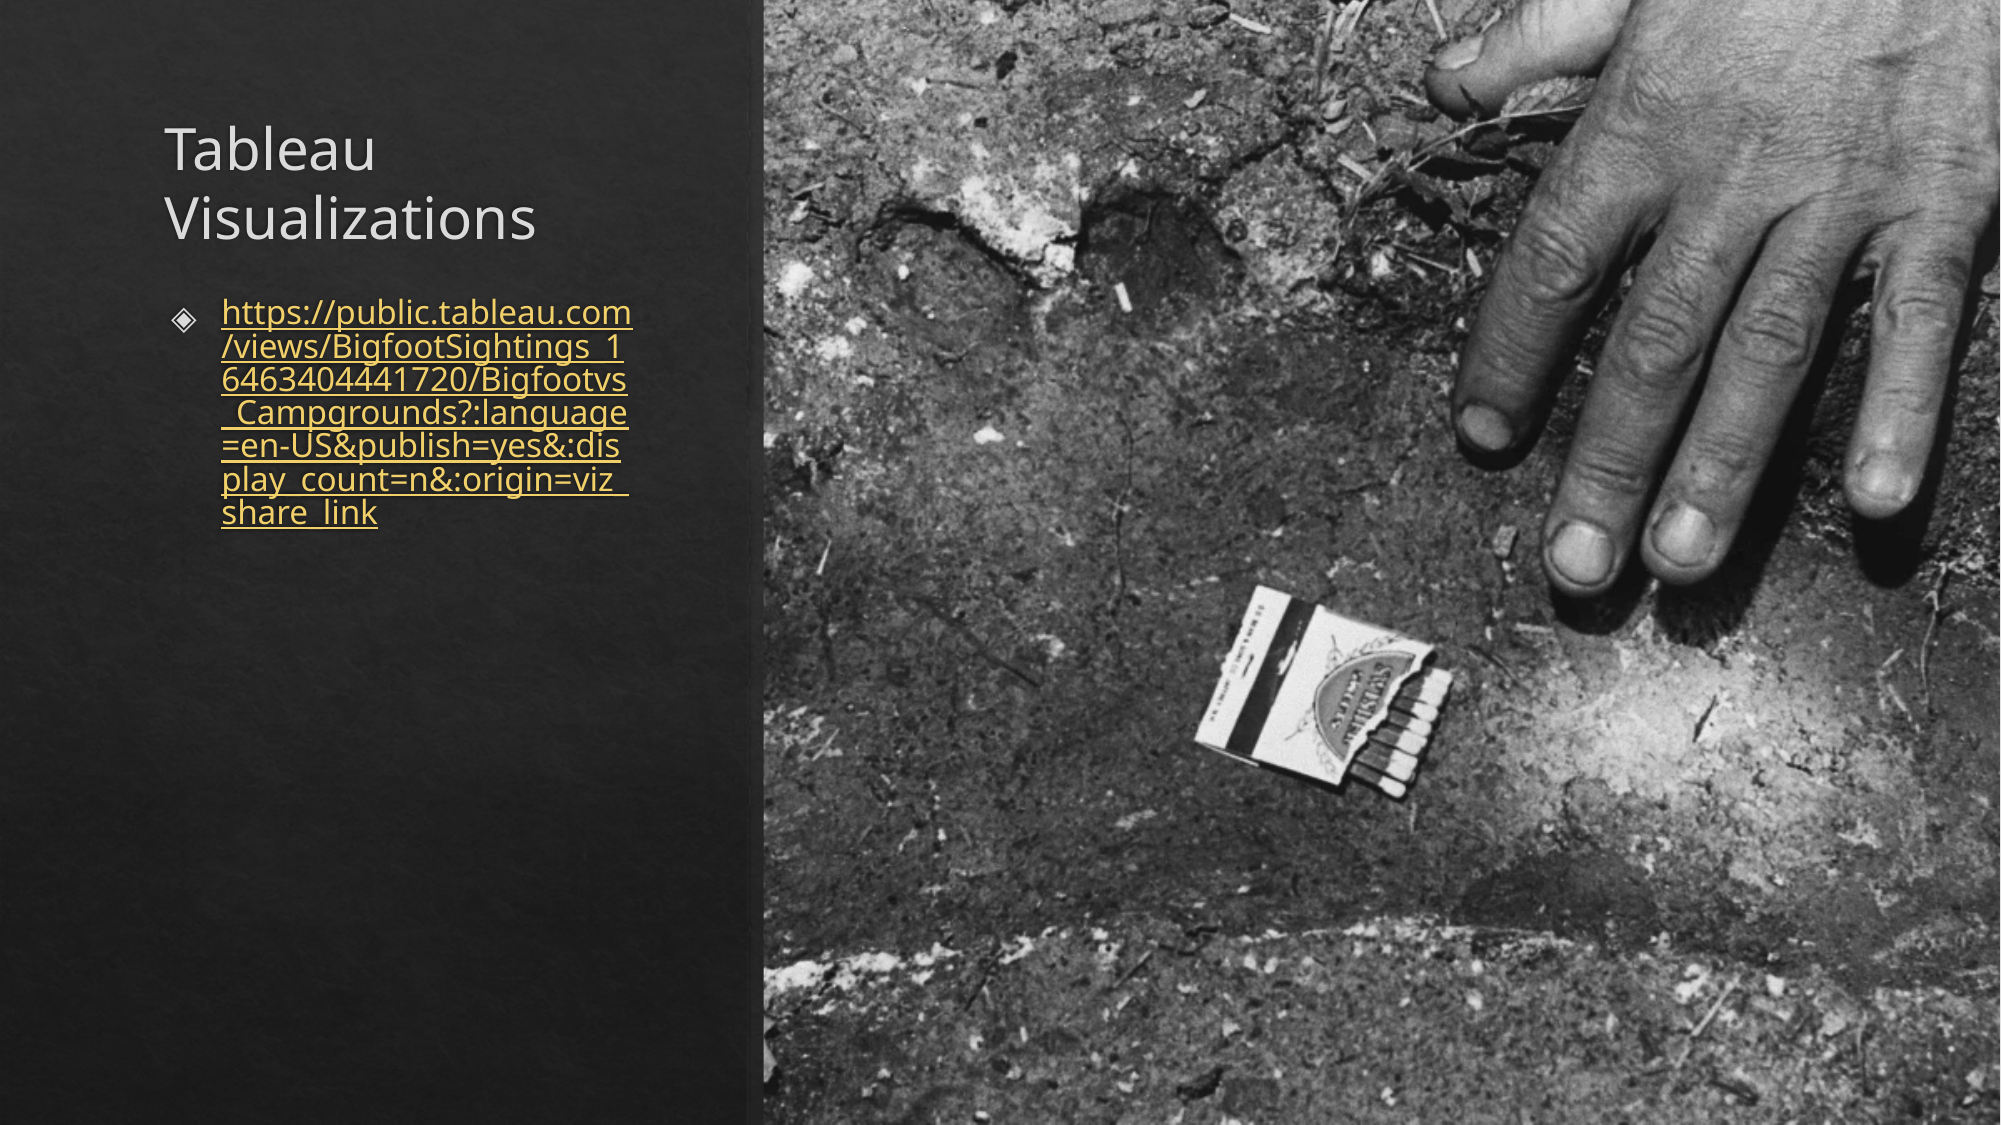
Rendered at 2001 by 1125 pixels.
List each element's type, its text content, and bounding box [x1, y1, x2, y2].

title Tableau Visualizations [149, 99, 655, 260]
picture [0, 0, 2001, 1125]
list https://public.tableau.com/views/BigfootSightings_16463404441720/Bigfootvs_Campgrounds?:language=en-US&publish=yes&:display_count=n&:origin=viz_share_link [149, 284, 655, 950]
